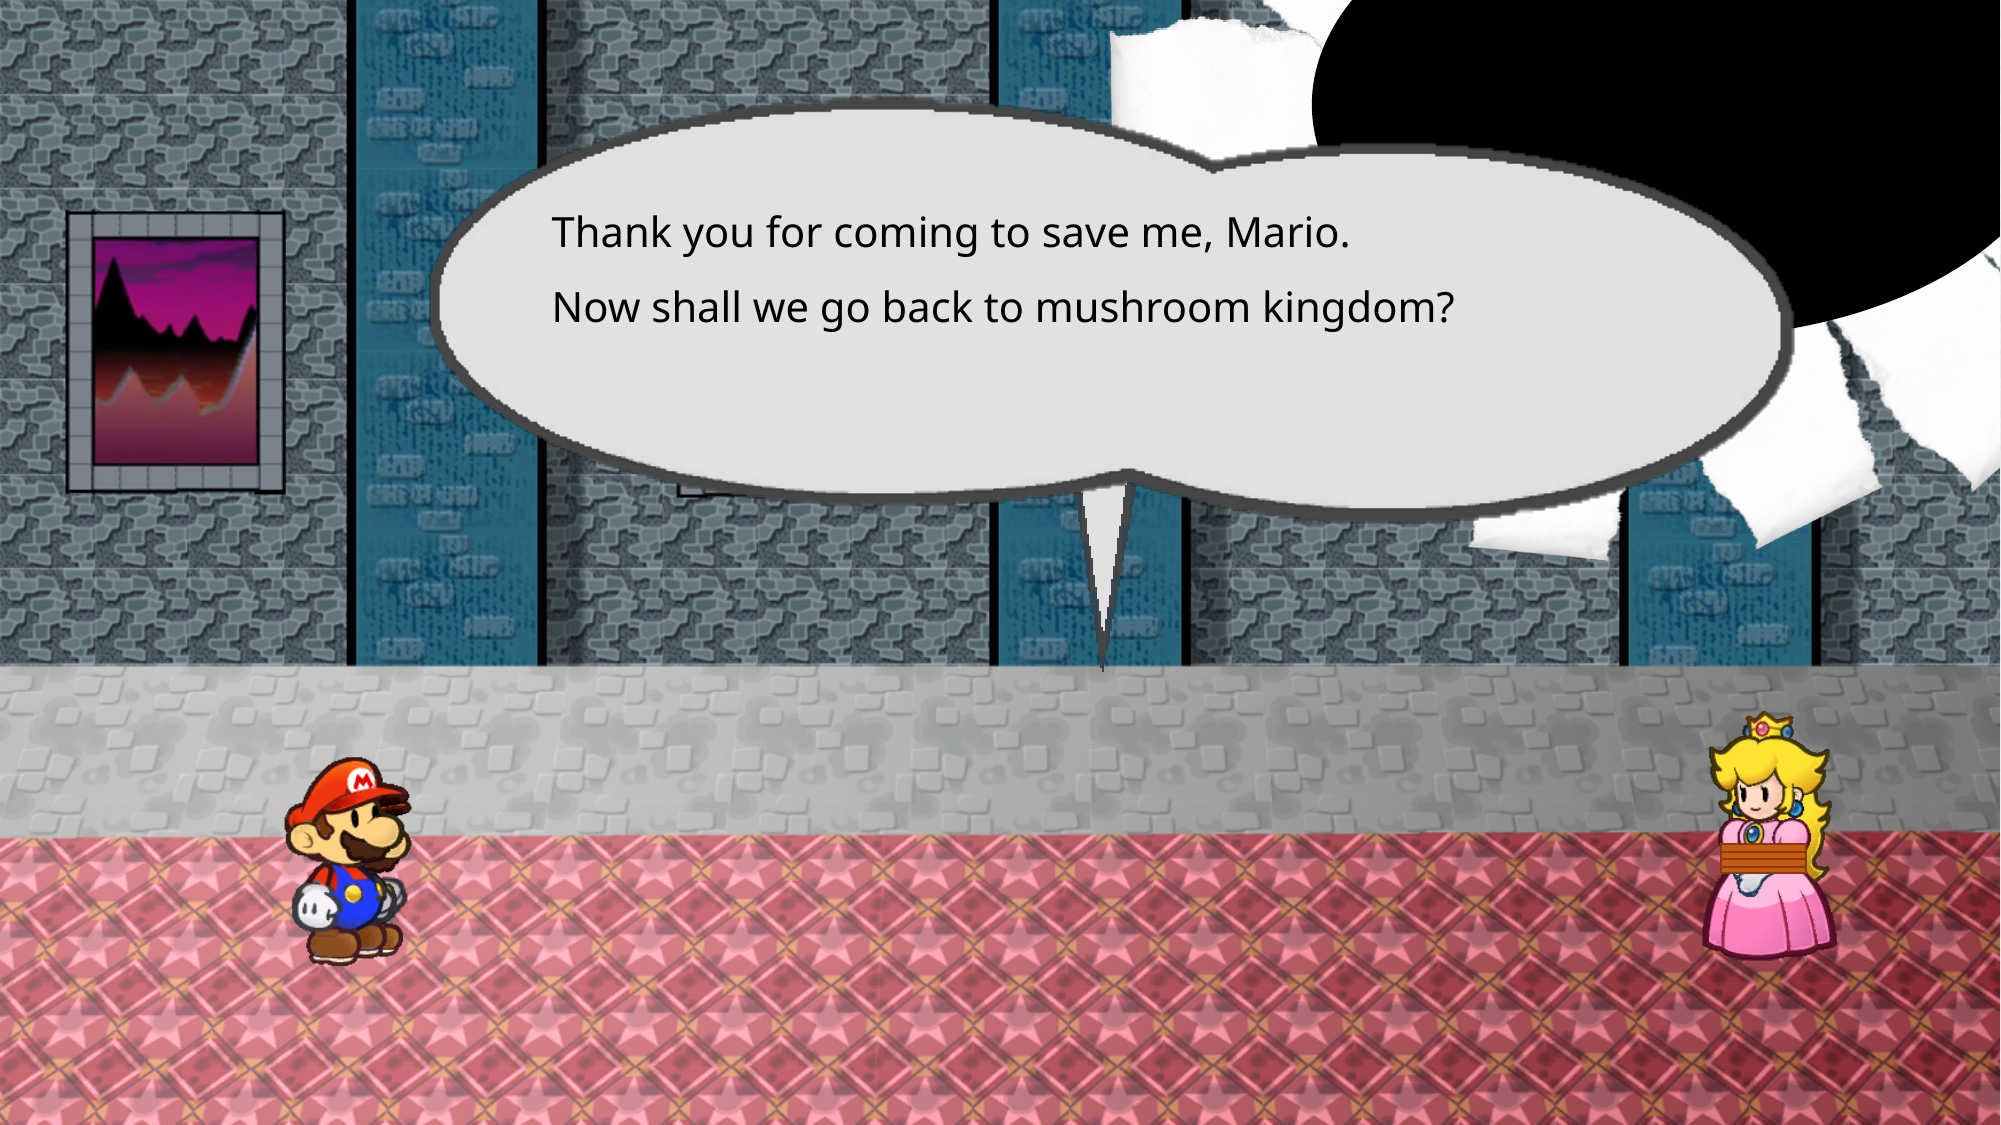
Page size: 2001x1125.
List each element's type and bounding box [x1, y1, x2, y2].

picture [0, 0, 2001, 1125]
text_box [1055, 533, 1175, 706]
text_box [1693, 700, 1850, 966]
text_box [1109, 0, 2000, 600]
text_box [428, 82, 1806, 533]
